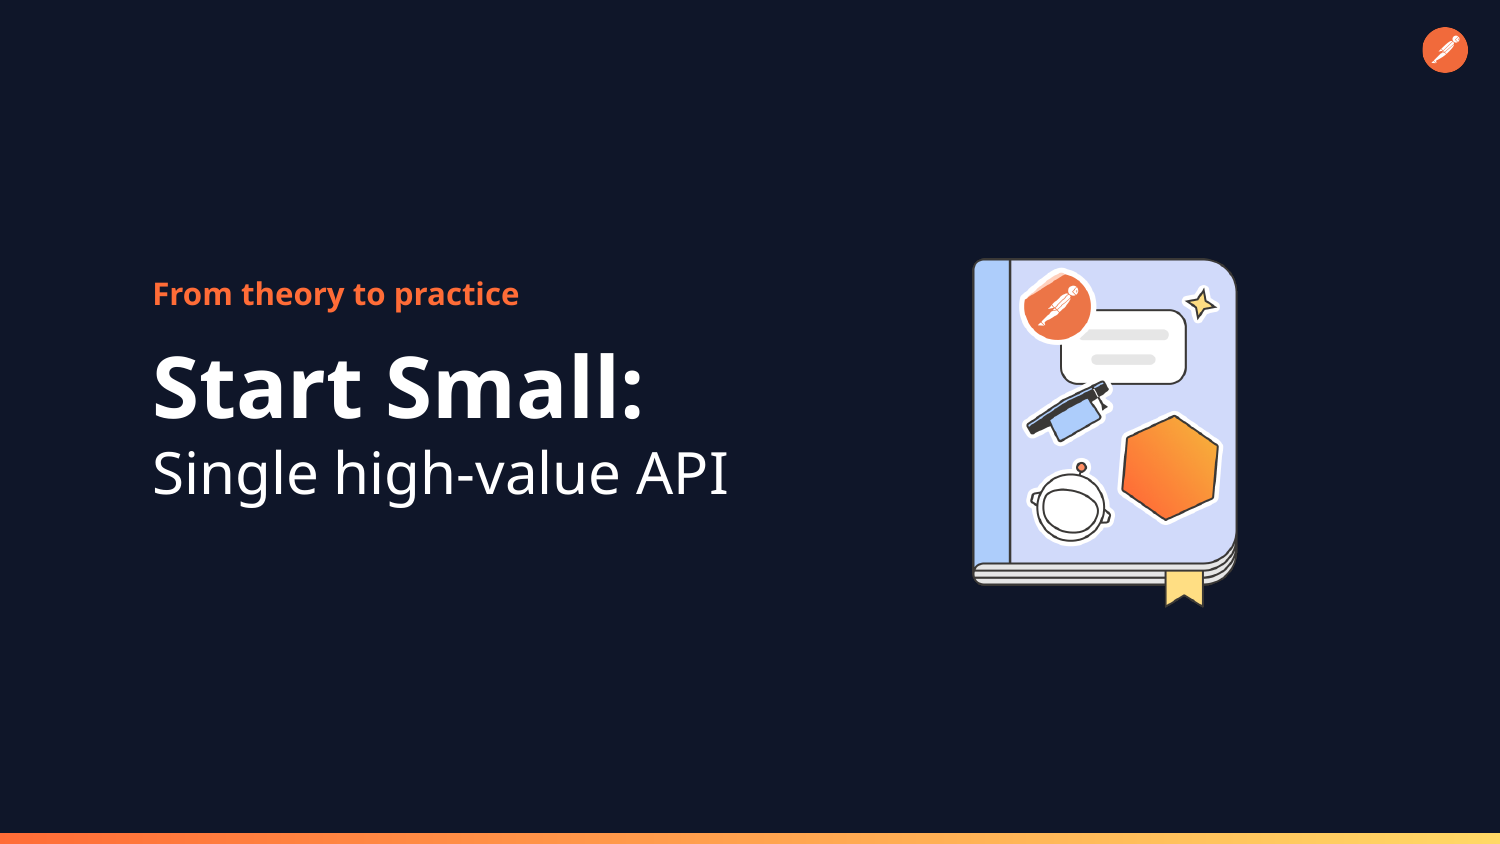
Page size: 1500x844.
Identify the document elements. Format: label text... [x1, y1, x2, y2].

title Start Small: Single high-value API [137, 318, 881, 413]
title From theory to practice [137, 259, 654, 313]
picture [972, 258, 1238, 608]
picture [1422, 27, 1472, 73]
